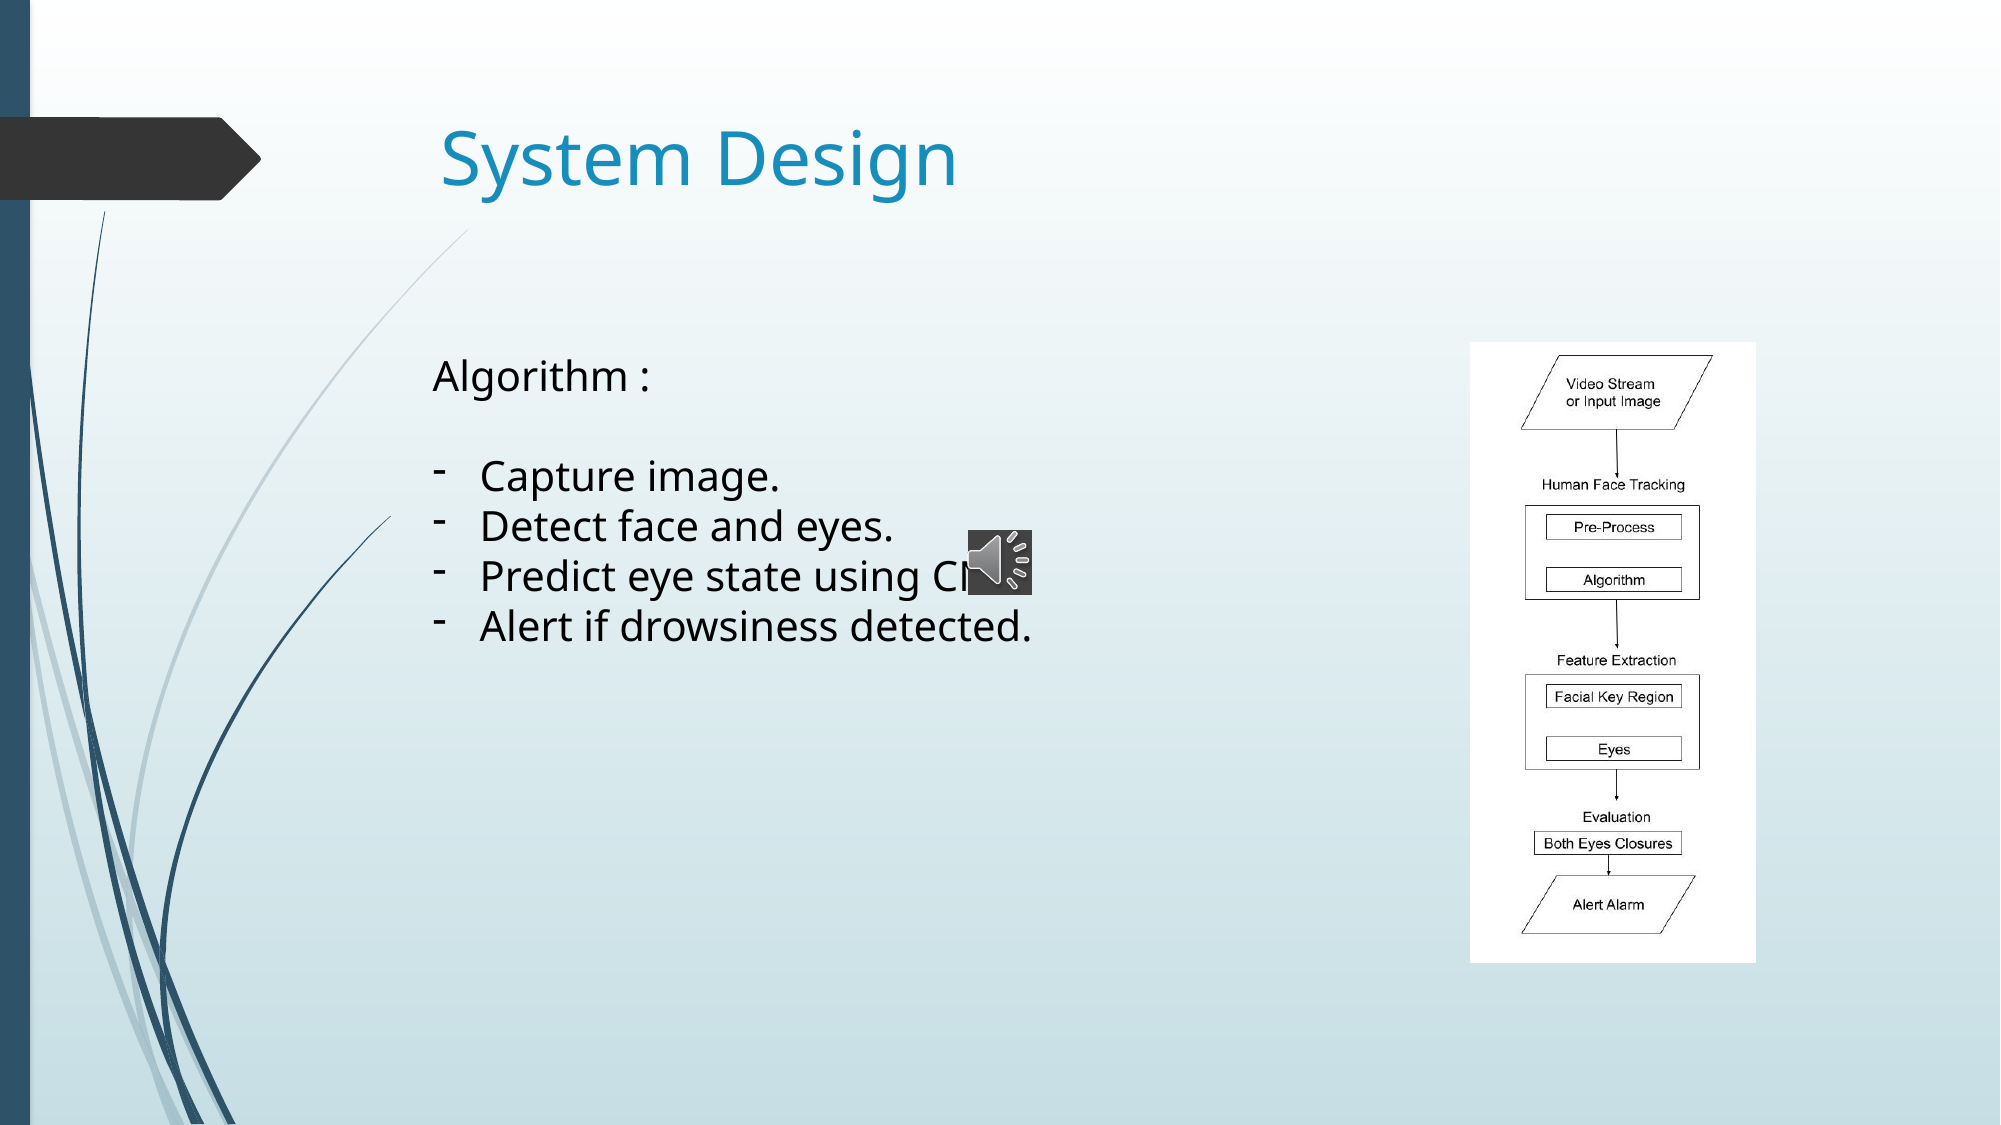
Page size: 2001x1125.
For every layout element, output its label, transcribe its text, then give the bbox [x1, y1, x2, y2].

text_box Algorithm : Capture image. Detect face and eyes. Predict eye state using CNN. Alert if drowsiness detected. [417, 342, 1197, 658]
title System Design [425, 102, 1888, 313]
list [1470, 342, 1756, 963]
picture [966, 528, 1034, 597]
